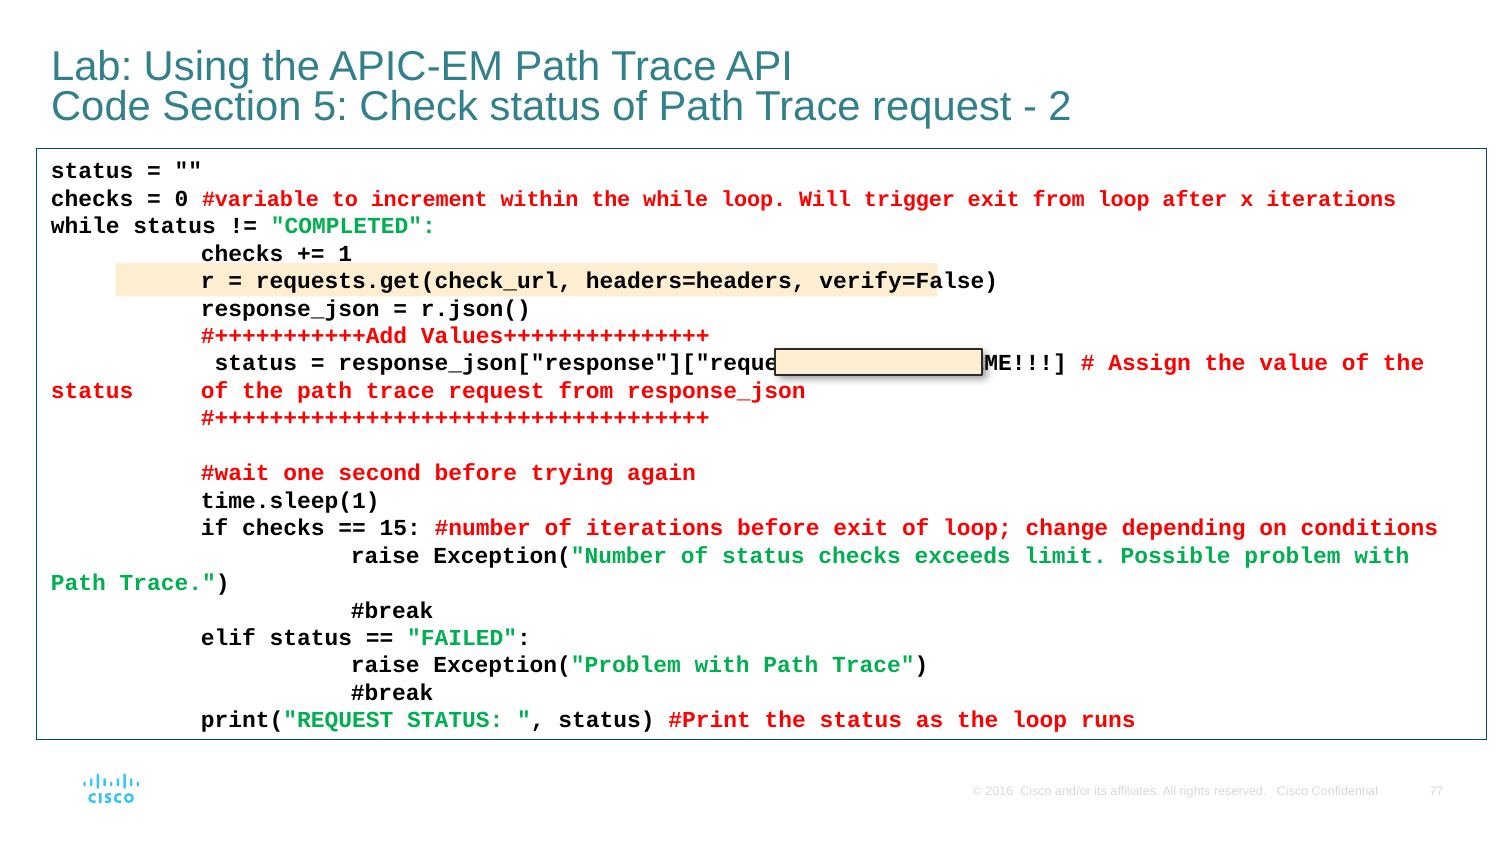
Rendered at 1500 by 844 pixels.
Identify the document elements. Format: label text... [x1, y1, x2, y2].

text_box status = "" checks = 0 #variable to increment within the while loop. Will trigger exit from loop after x iterations while status != "COMPLETED": checks += 1 r = requests.get(check_url, headers=headers, verify=False) response_json = r.json() #+++++++++++Add Values+++++++++++++++ status = response_json["response"]["request"][!!!REPLACEME!!!] # Assign the value of the status of the path trace request from response_json #++++++++++++++++++++++++++++++++++++ #wait one second before trying again time.sleep(1) if checks == 15: #number of iterations before exit of loop; change depending on conditions raise Exception("Number of status checks exceeds limit. Possible problem with Path Trace.") #break elif status == "FAILED": raise Exception("Problem with Path Trace") #break print("REQUEST STATUS: ", status) #Print the status as the loop runs [36, 148, 1487, 740]
text_box [773, 347, 984, 377]
title Lab: Using the APIC-EM Path Trace API Code Section 5: Check status of Path Trace request - 2 [36, 28, 1406, 148]
